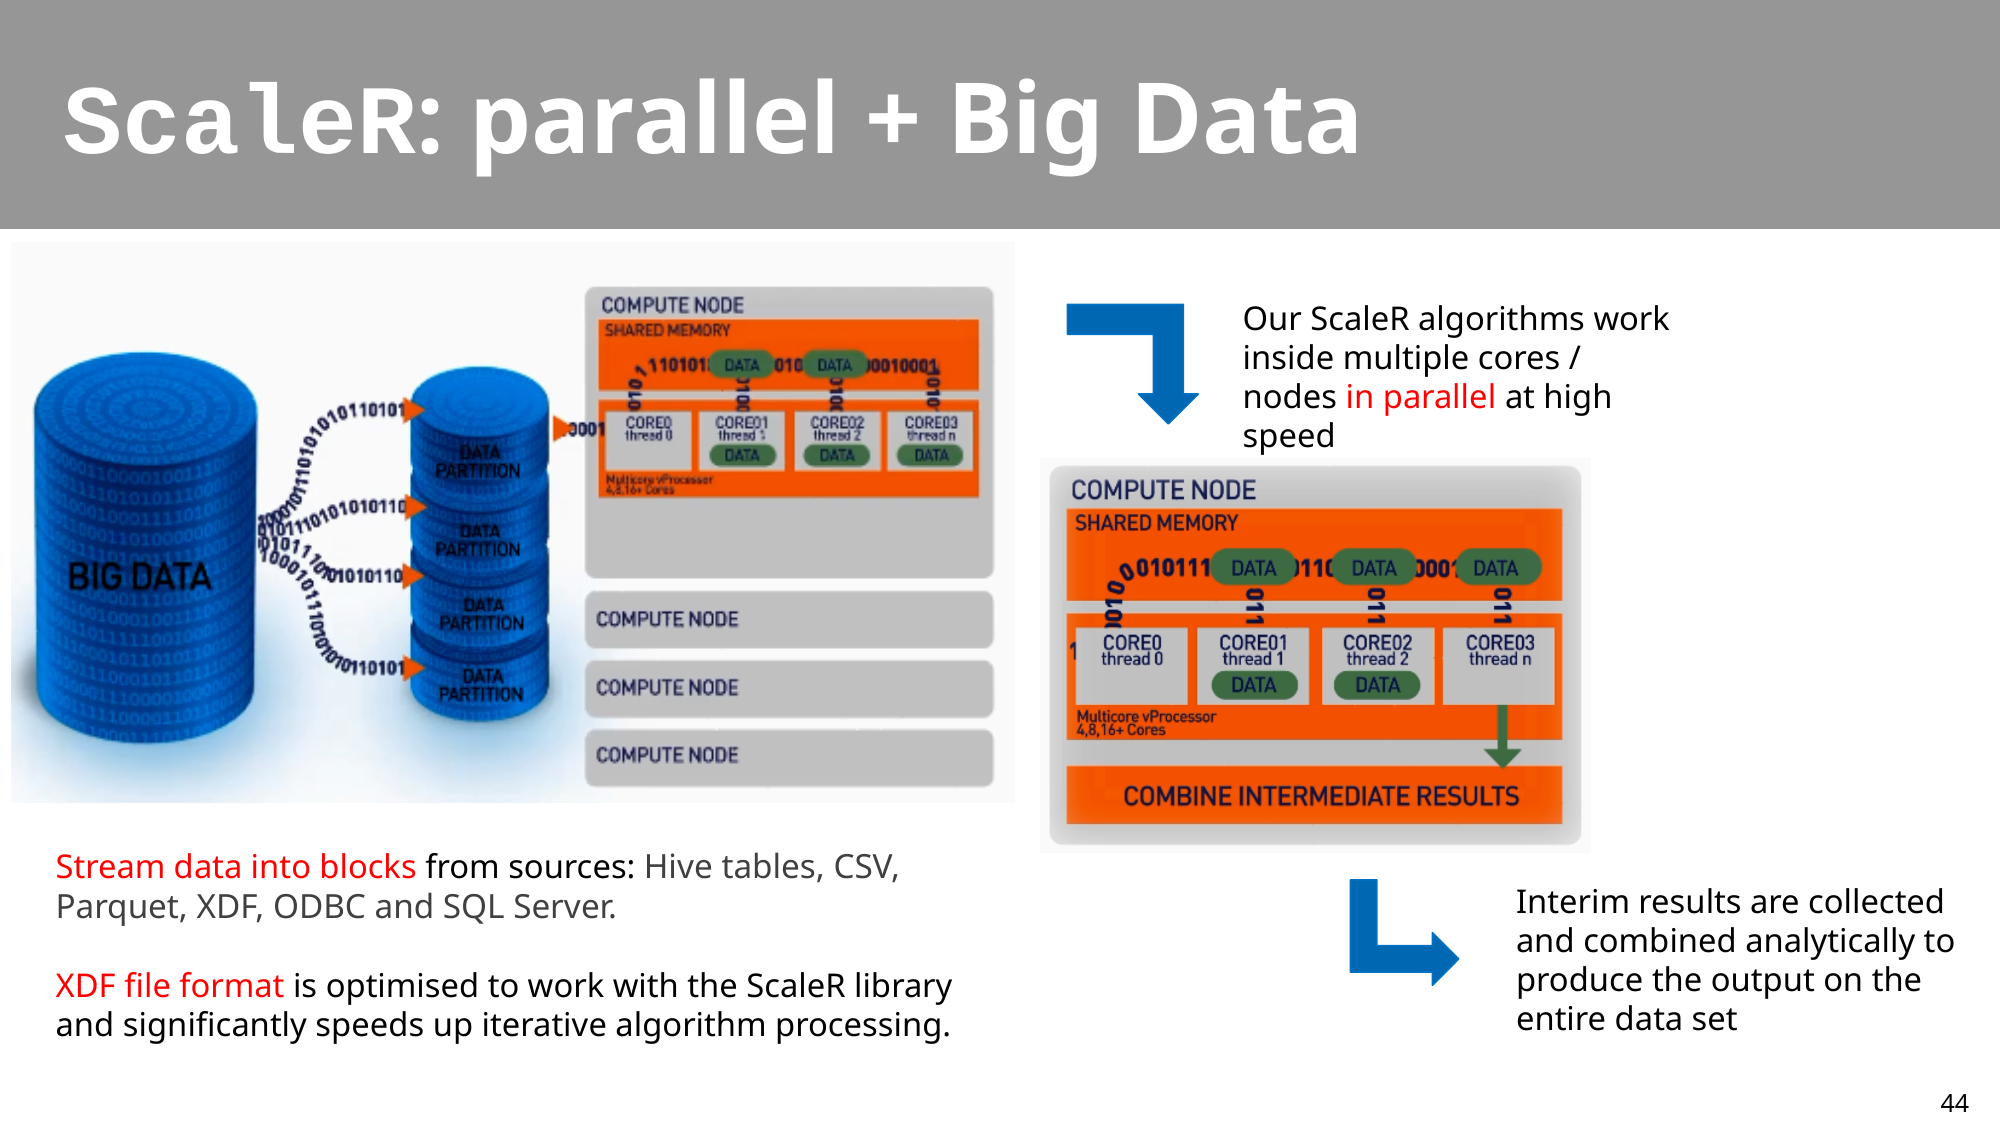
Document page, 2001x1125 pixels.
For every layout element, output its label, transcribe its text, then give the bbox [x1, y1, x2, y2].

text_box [11, 242, 1989, 1058]
text_box [0, 0, 2000, 230]
title ScaleR: parallel + Big Data [39, 54, 2000, 229]
text_box 44 [1925, 1079, 2000, 1125]
